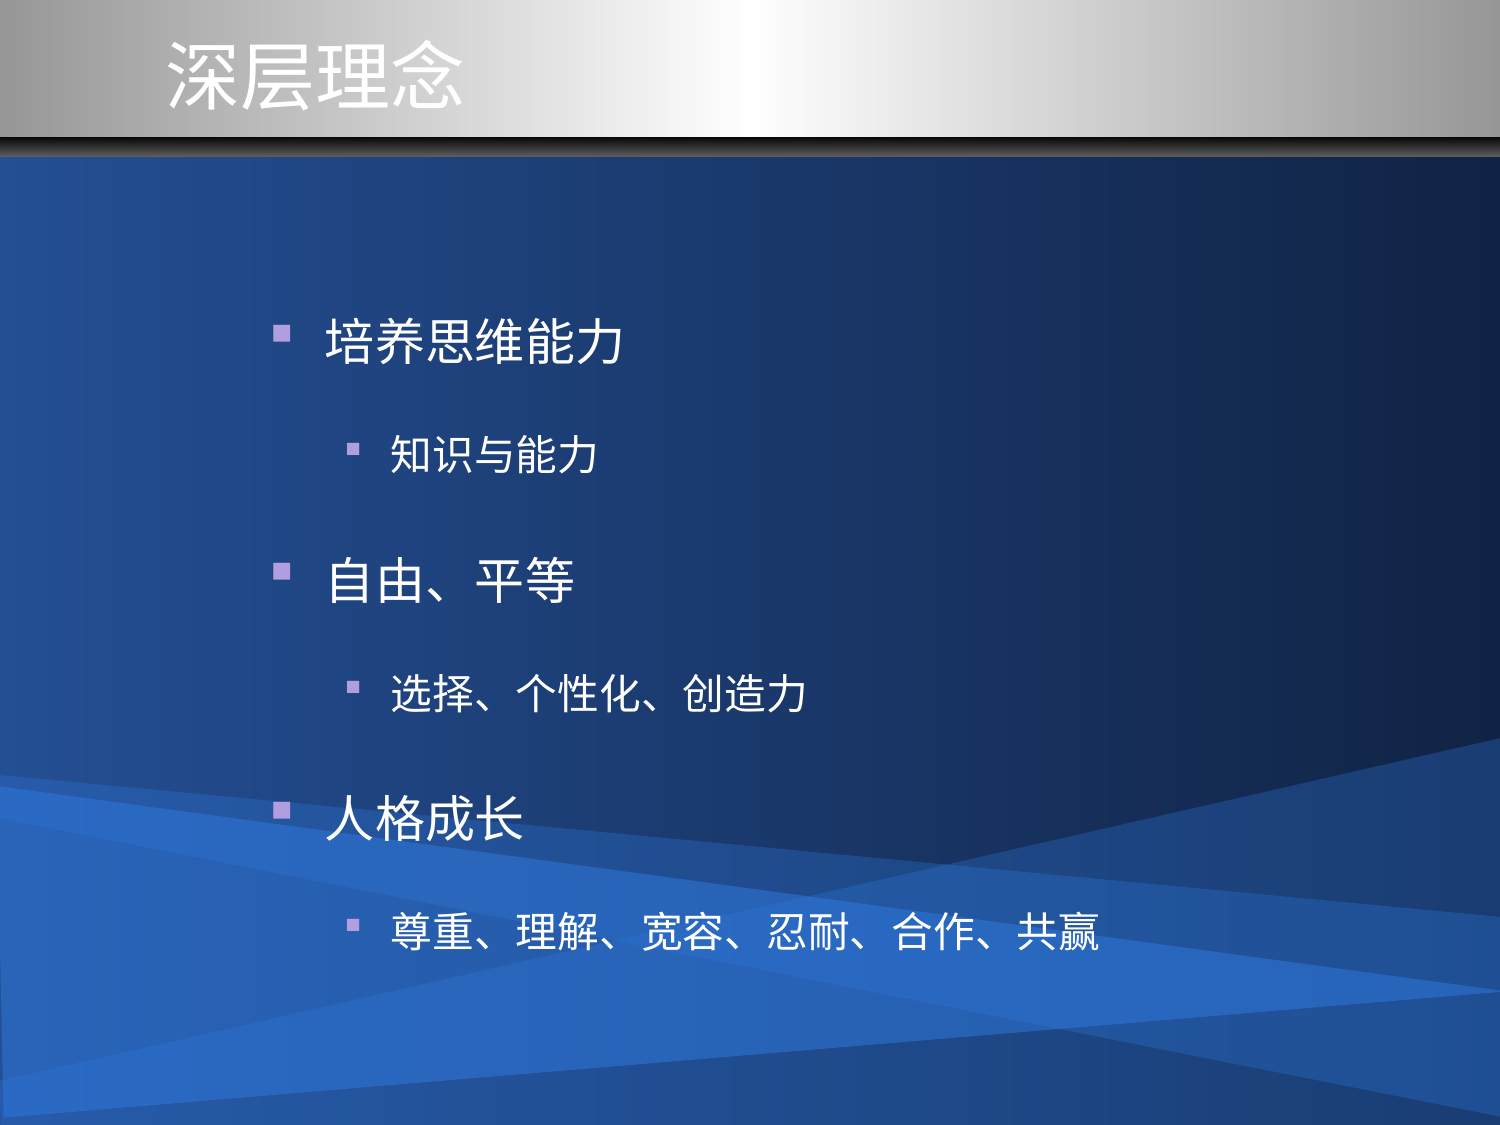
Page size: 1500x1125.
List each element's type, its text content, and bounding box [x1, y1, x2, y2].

text_box 培养思维能力 知识与能力 自由、平等 选择、个性化、创造力 人格成长 尊重、理解、宽容、忍耐、合作、共赢 [253, 243, 1263, 1118]
title 深层理念 [150, 37, 1388, 113]
